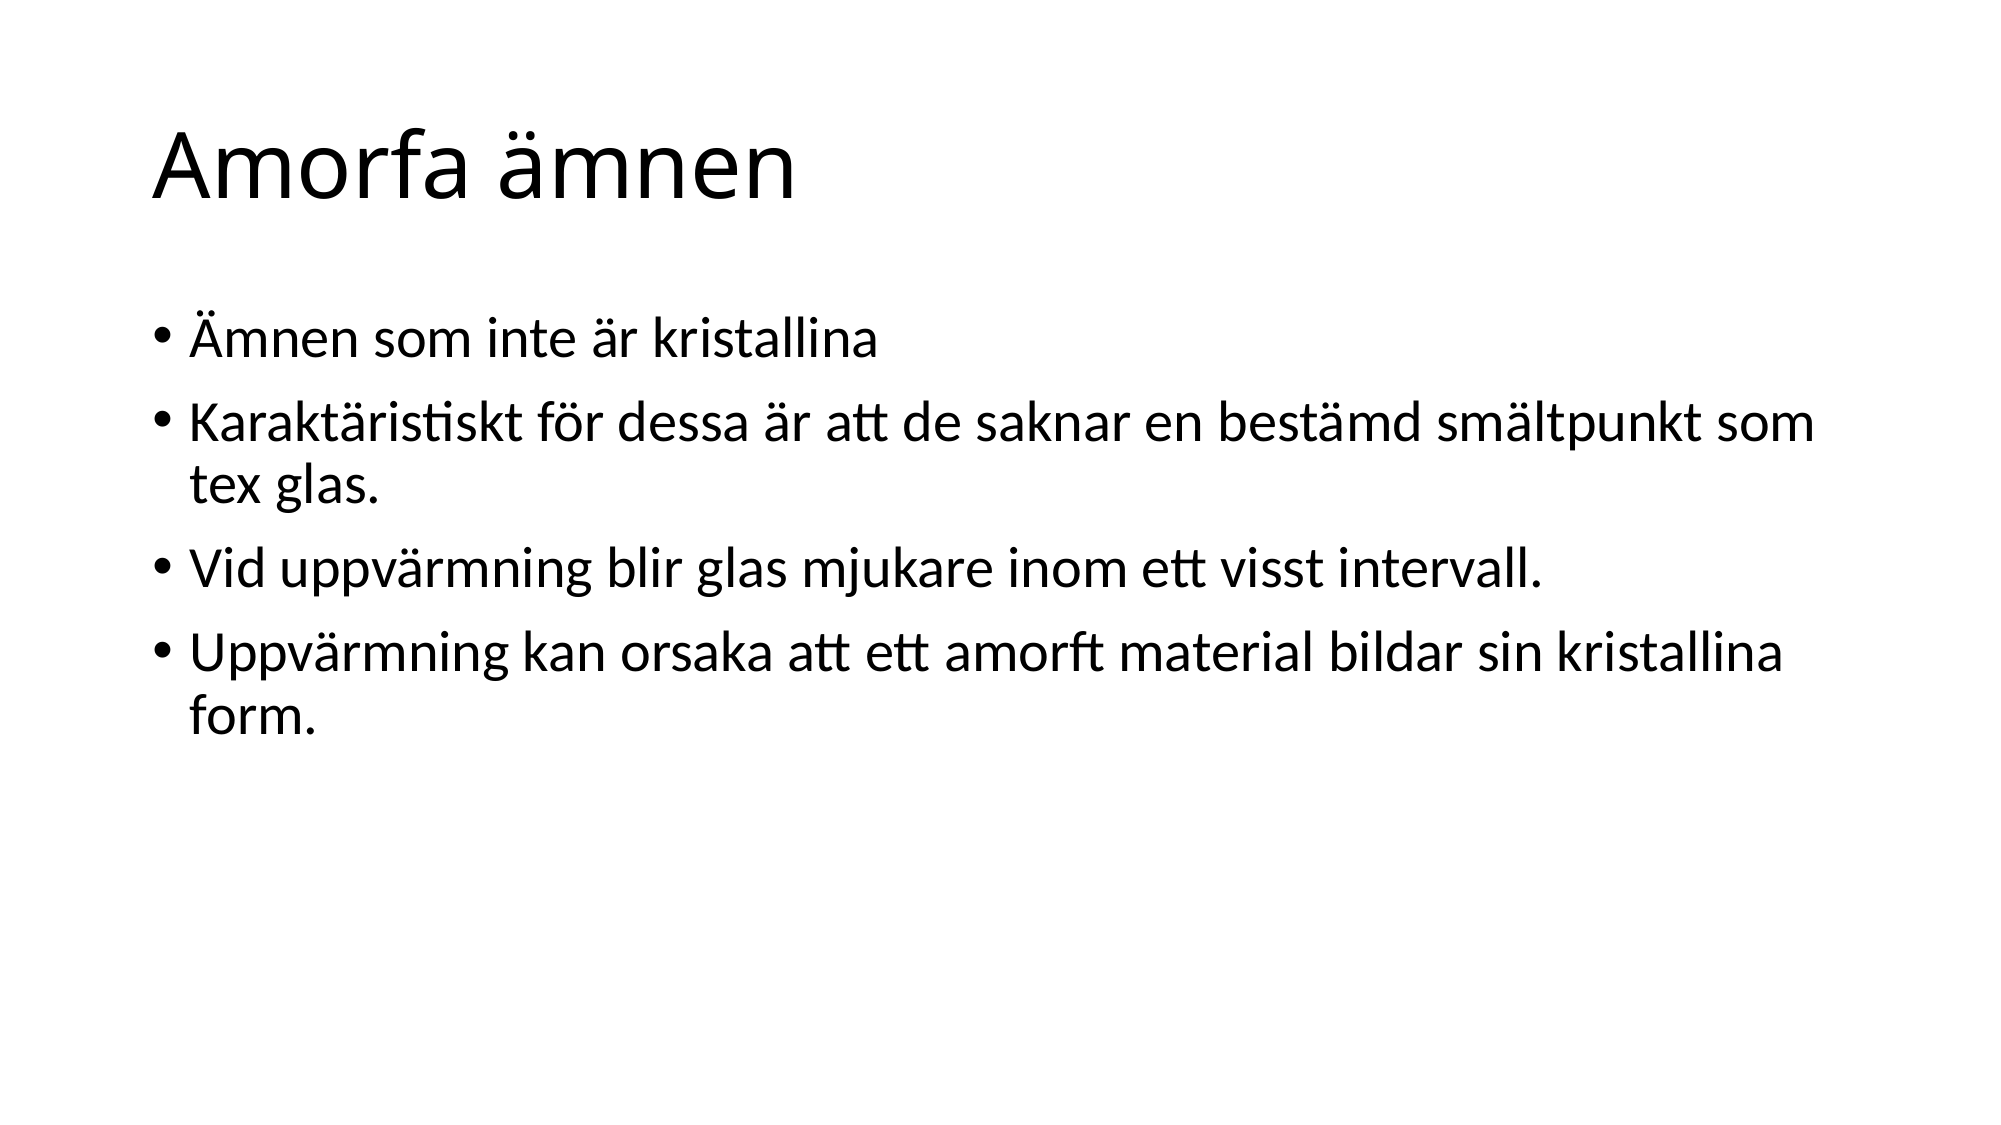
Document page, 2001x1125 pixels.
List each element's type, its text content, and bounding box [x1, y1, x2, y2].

title Amorfa ämnen [137, 59, 1863, 278]
list Ämnen som inte är kristallina Karaktäristiskt för dessa är att de saknar en bestämd smältpunkt som tex glas. Vid uppvärmning blir glas mjukare inom ett visst intervall. Uppvärmning kan orsaka att ett amorft material bildar sin kristallina form. [137, 299, 1863, 1014]
